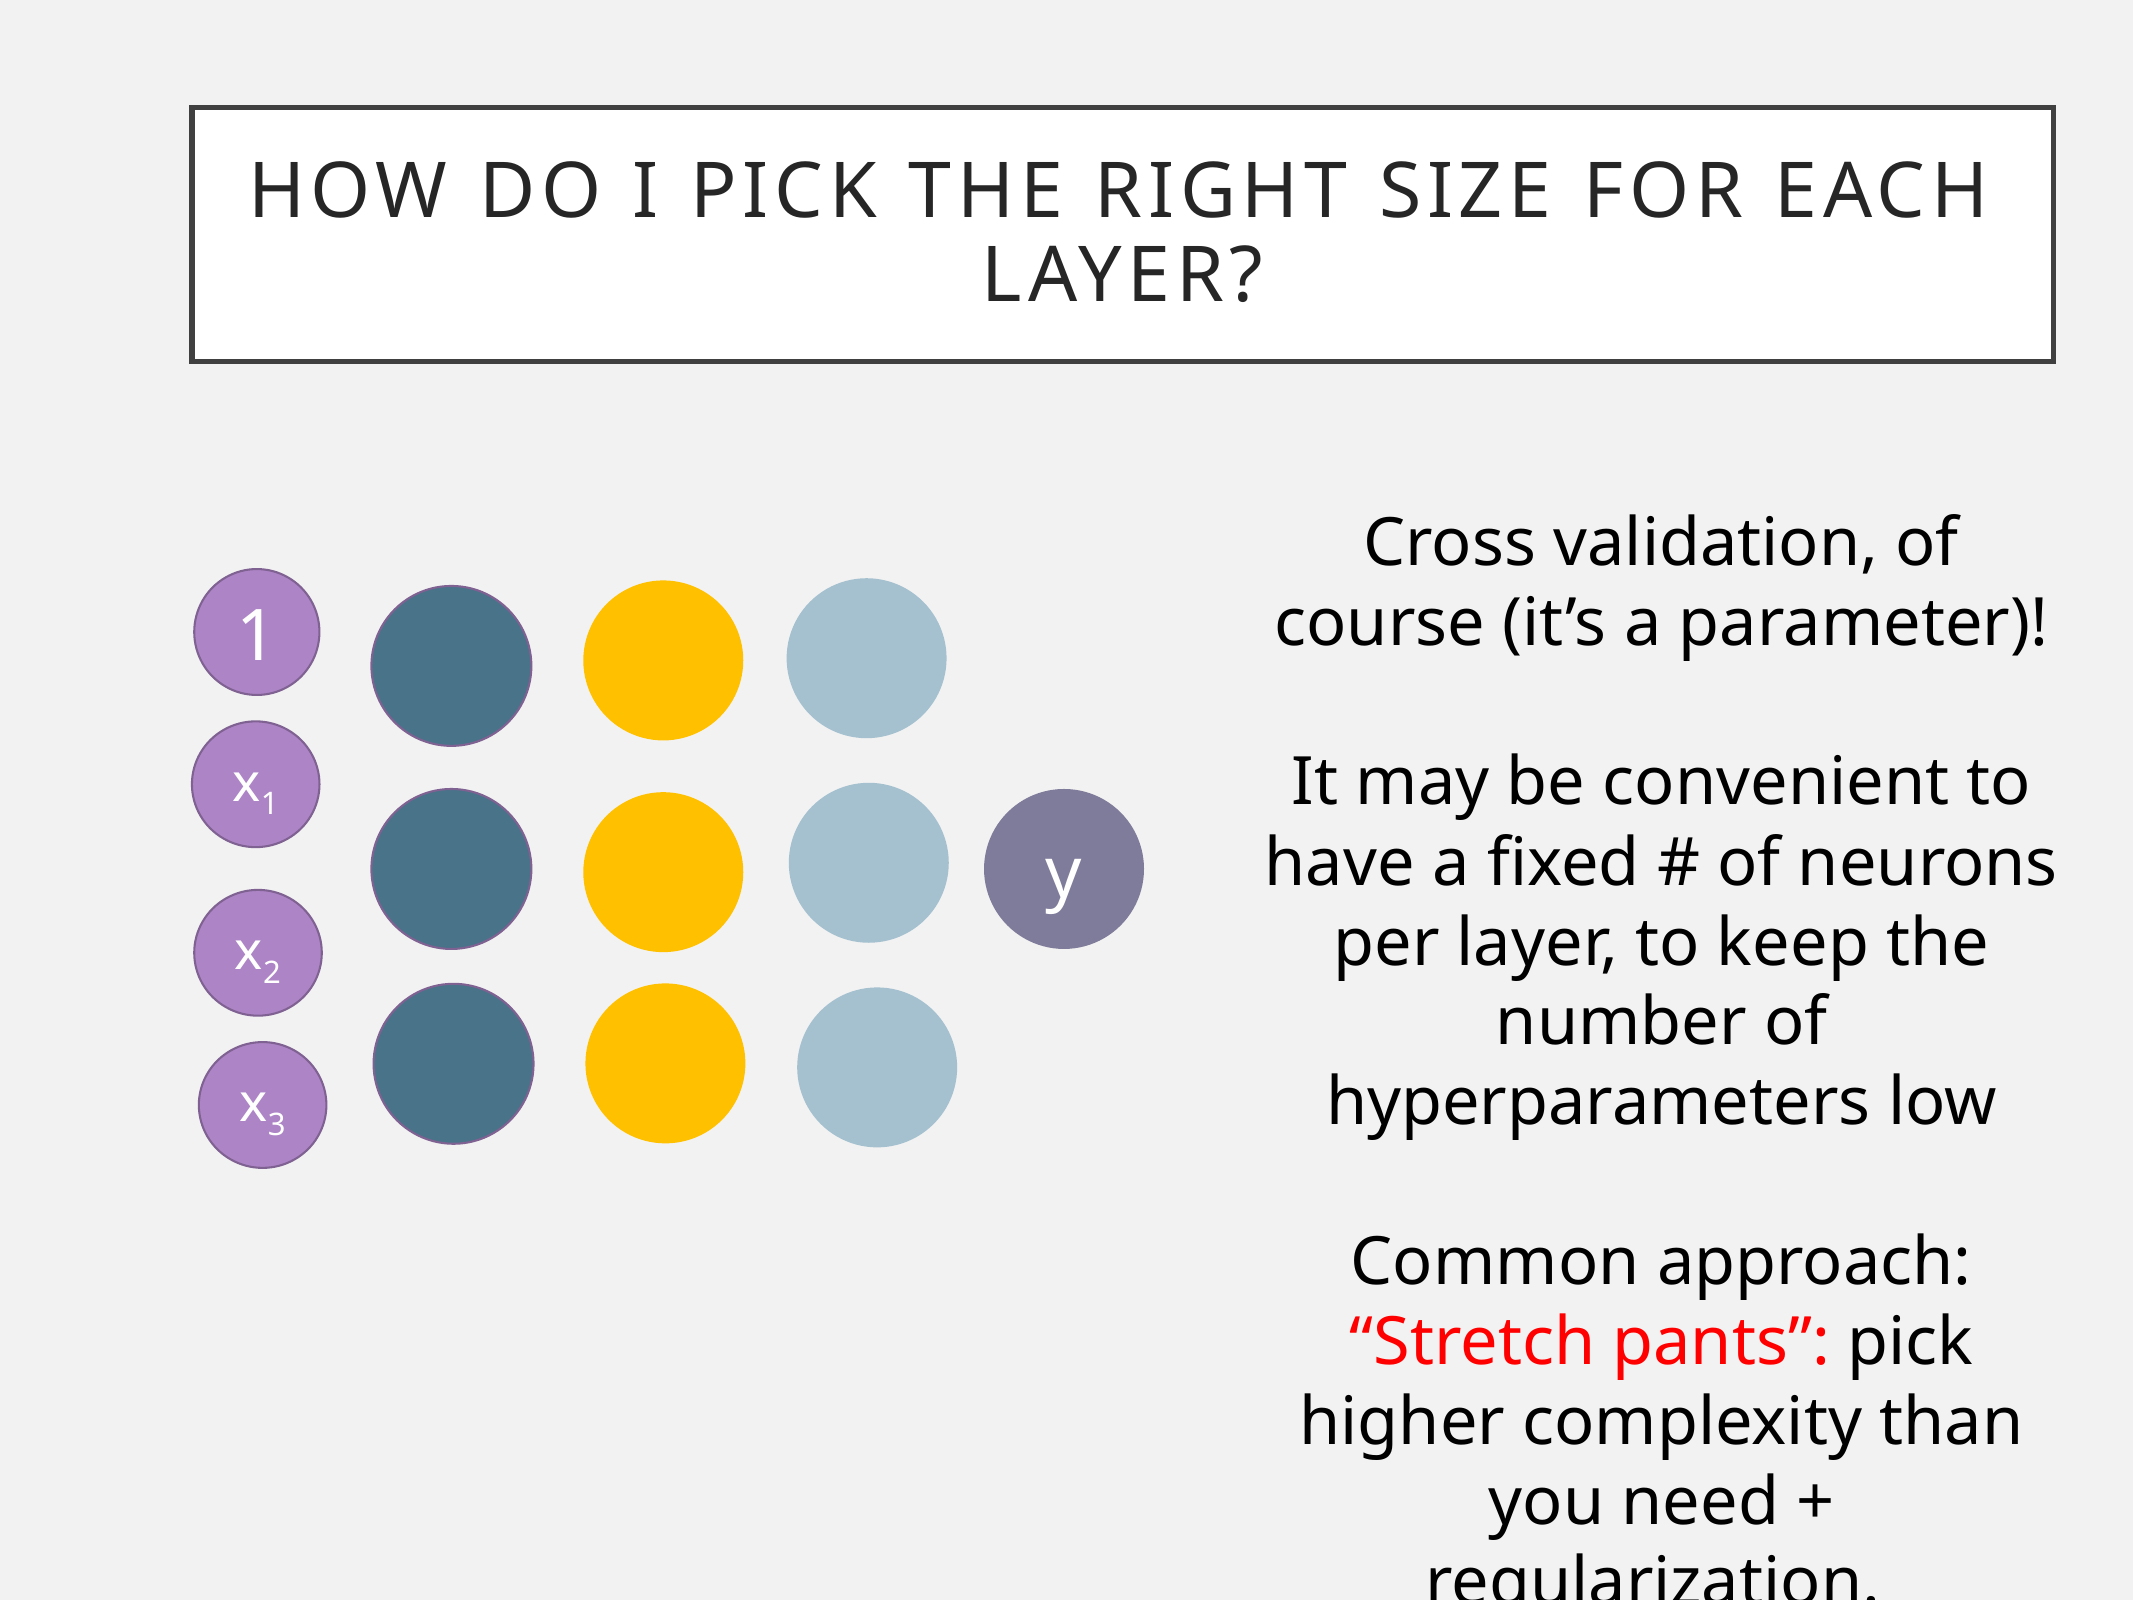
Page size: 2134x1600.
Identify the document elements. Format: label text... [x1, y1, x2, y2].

text_box 1 [193, 568, 321, 696]
text_box Cross validation, of course (it’s a parameter)! It may be convenient to have a fixed # of neurons per layer, to keep the number of hyperparameters low Common approach: “Stretch pants”: pick higher complexity than you need + regularization. [1244, 491, 2080, 1600]
text_box [370, 584, 533, 747]
text_box [785, 577, 948, 740]
text_box [787, 781, 950, 944]
text_box x2 [193, 888, 323, 1017]
text_box [584, 982, 747, 1145]
text_box [370, 787, 533, 950]
text_box [582, 579, 745, 742]
text_box y [983, 787, 1146, 950]
text_box [582, 791, 745, 954]
title How do I pick the right size for each layer? [189, 105, 2056, 364]
text_box x1 [190, 720, 321, 849]
text_box x3 [197, 1041, 328, 1169]
text_box [372, 982, 535, 1145]
text_box [796, 986, 959, 1149]
